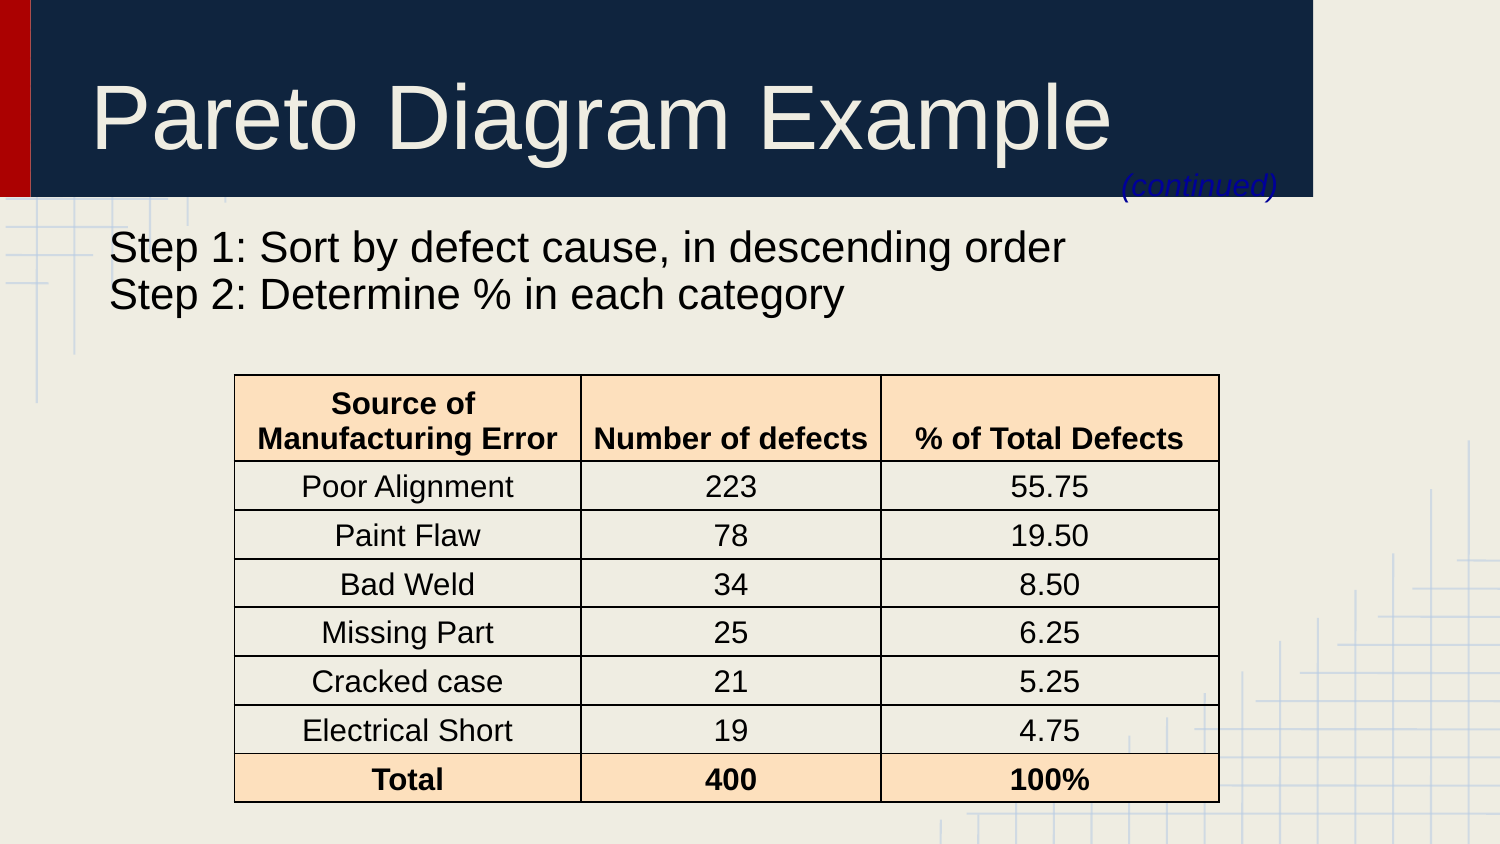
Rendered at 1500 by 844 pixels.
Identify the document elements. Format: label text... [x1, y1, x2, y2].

table_cell 8.50 [882, 560, 1218, 606]
table_header Number of defects [582, 376, 880, 460]
table_cell Paint Flaw [235, 511, 580, 558]
table_cell Cracked case [235, 657, 580, 704]
table_cell Poor Alignment [235, 462, 580, 509]
table_cell Electrical Short [235, 706, 580, 753]
table_cell 19.50 [882, 511, 1218, 558]
list Step 1: Sort by defect cause, in descending order Step 2: Determine % in each category [75, 209, 1425, 806]
table_cell 25 [582, 608, 880, 655]
table_cell 100% [882, 754, 1218, 801]
title Pareto Diagram Example [75, 16, 1276, 183]
table_cell 19 [582, 706, 880, 753]
table_cell 400 [582, 754, 880, 801]
table_cell 34 [582, 560, 880, 606]
table_cell Total [235, 754, 580, 801]
table_cell Missing Part [235, 608, 580, 655]
table_cell 4.75 [882, 706, 1218, 753]
table_cell 6.25 [882, 608, 1218, 655]
table_cell 78 [582, 511, 880, 558]
text_box (continued) [1106, 157, 1294, 210]
table_cell 21 [582, 657, 880, 704]
table_cell 223 [582, 462, 880, 509]
table_cell 55.75 [882, 462, 1218, 509]
table_cell Bad Weld [235, 560, 580, 606]
table_header % of Total Defects [882, 376, 1218, 460]
table_cell 5.25 [882, 657, 1218, 704]
table_header Source of Manufacturing Error [235, 376, 580, 460]
